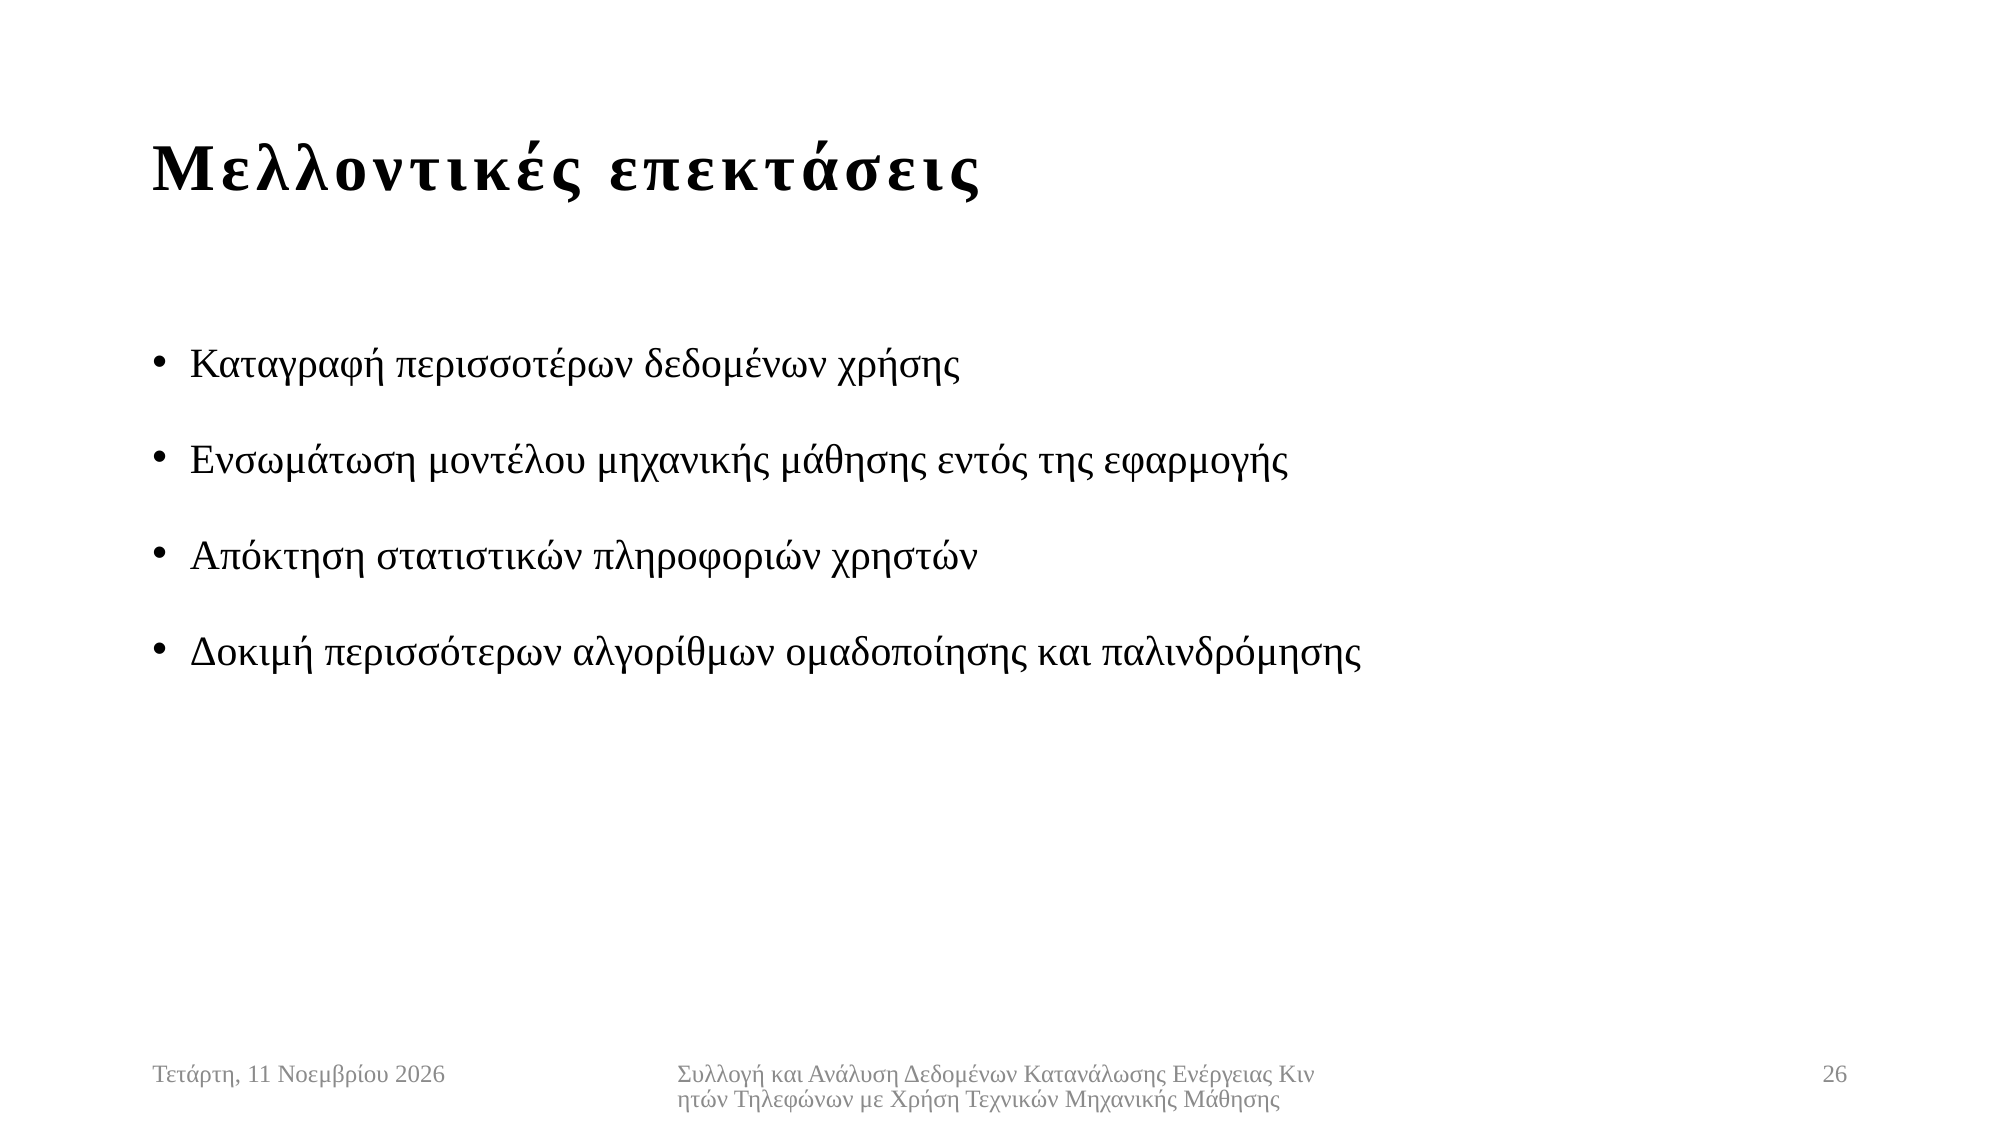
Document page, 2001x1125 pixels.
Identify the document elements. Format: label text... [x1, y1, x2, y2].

title Μελλοντικές επεκτάσεις [137, 59, 1863, 241]
list Καταγραφή περισσοτέρων δεδομένων χρήσης Ενσωμάτωση μοντέλου μηχανικής μάθησης εντός της εφαρμογής Απόκτηση στατιστικών πληροφοριών χρηστών Δοκιμή περισσότερων αλγορίθμων ομαδοποίησης και παλινδρόμησης [137, 241, 1863, 743]
slide_number Παρασκευή, 30 Οκτωβρίου 2020 [137, 1042, 588, 1103]
footer Συλλογή και Ανάλυση Δεδομένων Κατανάλωσης Ενέργειας Κινητών Τηλεφώνων με Χρήση Τεχνικών Μηχανικής Μάθησης [662, 1042, 1338, 1103]
slide_number 26 [1412, 1042, 1863, 1103]
